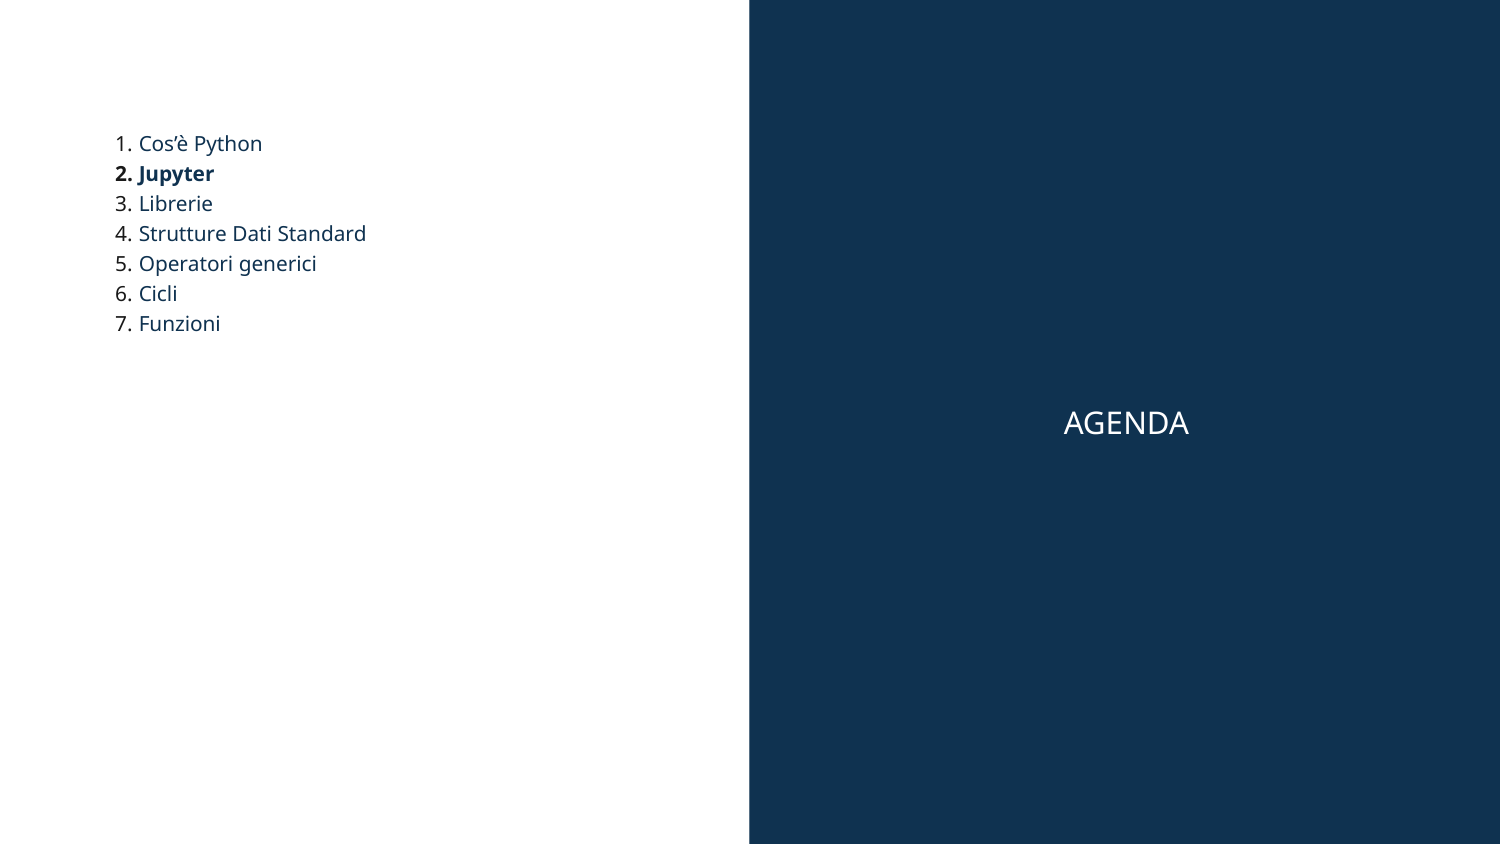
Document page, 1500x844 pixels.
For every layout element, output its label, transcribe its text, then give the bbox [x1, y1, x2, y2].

list Cos’è Python Jupyter Librerie Strutture Dati Standard Operatori generici Cicli Funzioni [100, 118, 649, 727]
